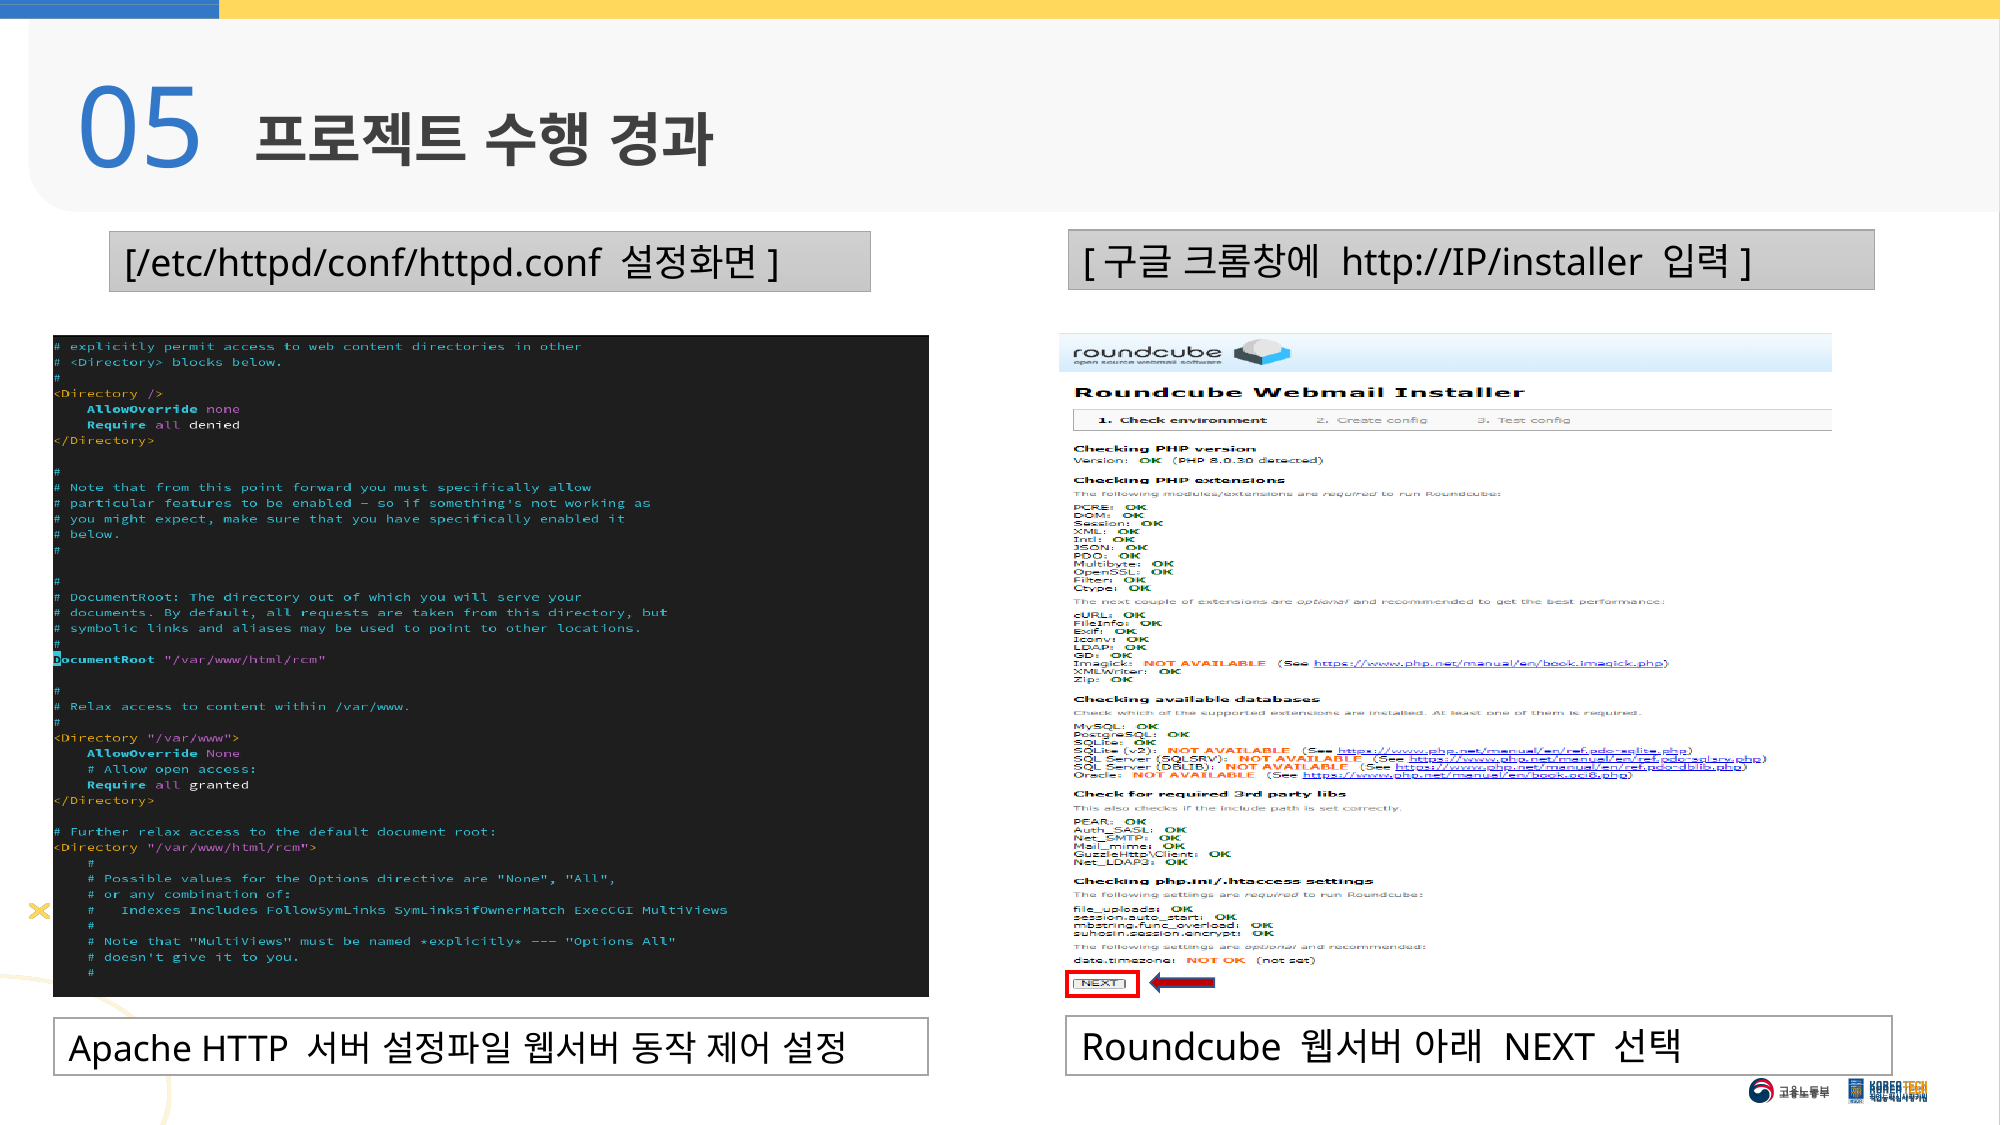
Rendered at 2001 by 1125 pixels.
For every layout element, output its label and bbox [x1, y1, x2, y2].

picture [0, 0, 2000, 1125]
text_box [1749, 1078, 1927, 1084]
text_box [1749, 1084, 1927, 1104]
text_box [61, 54, 1038, 191]
